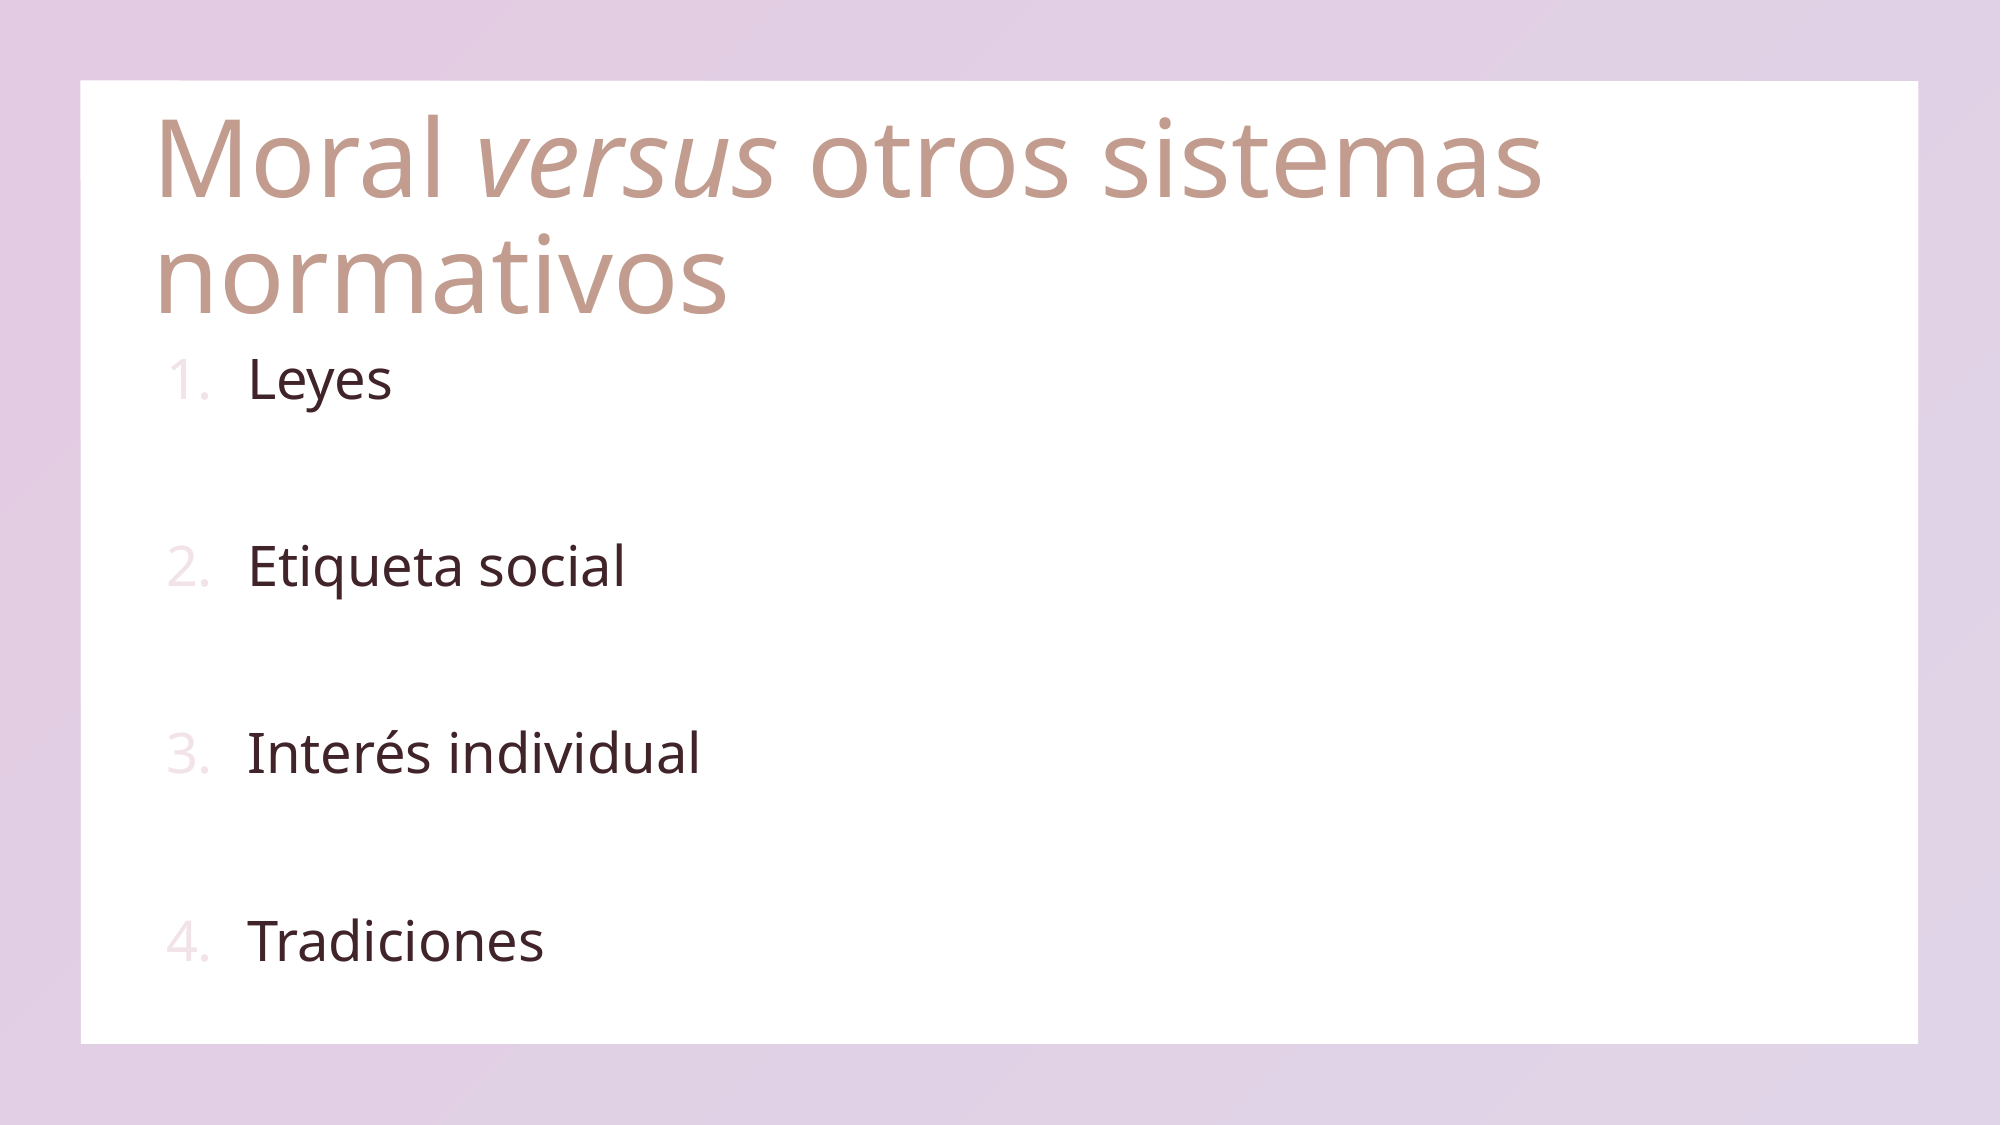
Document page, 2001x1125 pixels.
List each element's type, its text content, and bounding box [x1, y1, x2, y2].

title Moral versus otros sistemas normativos [137, 111, 1863, 329]
list Leyes Etiqueta social Interés individual Tradiciones [137, 329, 1863, 985]
